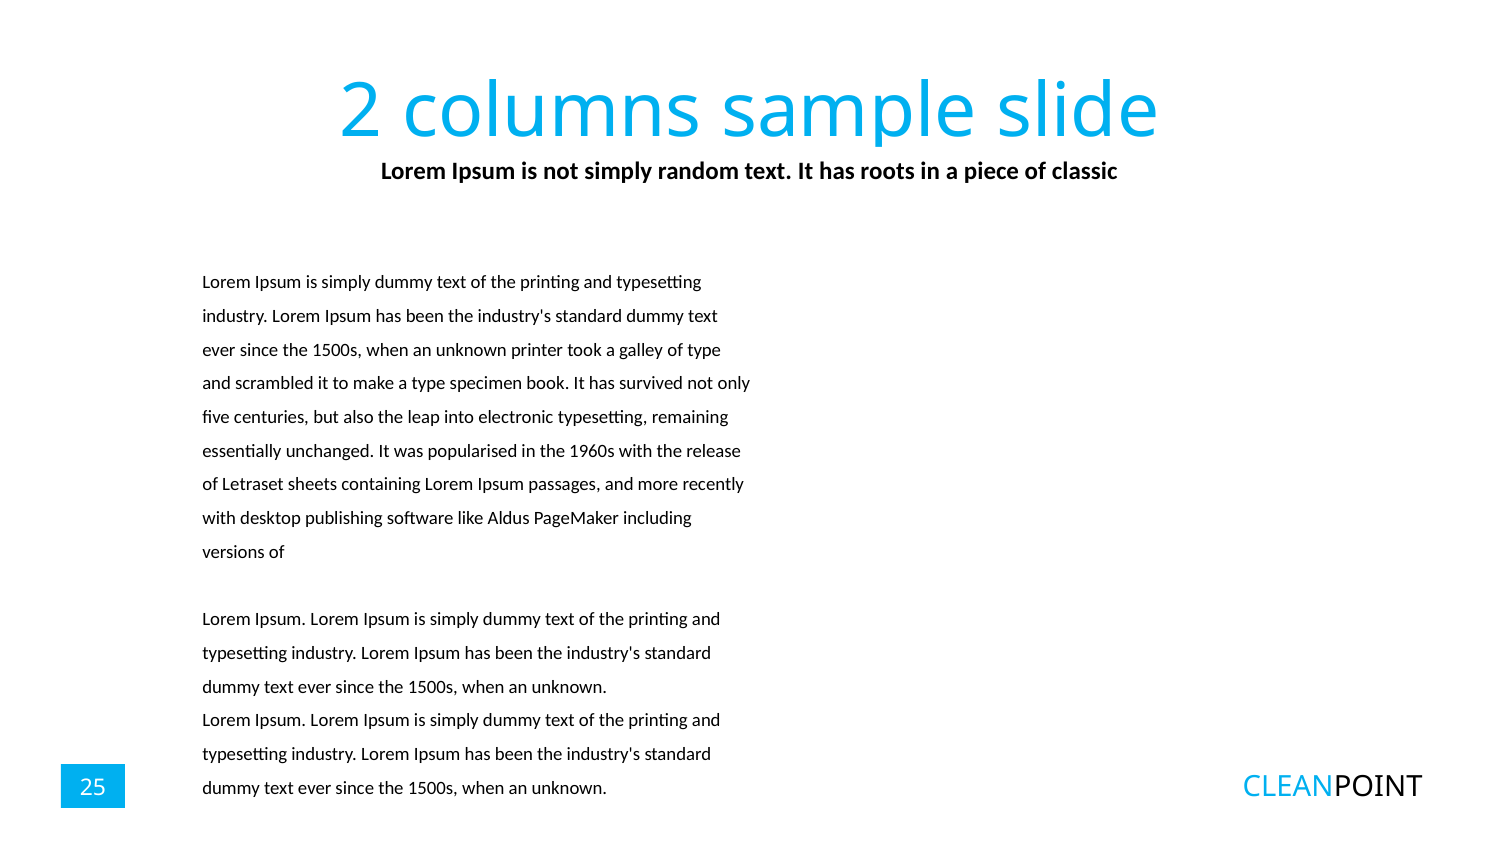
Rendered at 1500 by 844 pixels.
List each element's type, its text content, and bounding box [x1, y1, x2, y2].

text_box 25 [59, 762, 127, 810]
text_box Lorem Ipsum is not simply random text. It has roots in a piece of classic [337, 146, 1163, 192]
title 2 columns sample slide [300, 96, 1200, 160]
text_box CLEANPOINT [1350, 746, 1438, 810]
text_box Lorem Ipsum is simply dummy text of the printing and typesetting industry. Lorem Ipsum has been the industry's standard dummy text ever since the 1500s, when an unknown printer took a galley of type and scrambled it to make a type specimen book. It has survived not only five centuries, but also the leap into electronic typesetting, remaining essentially unchanged. It was popularised in the 1960s with the release of Letraset sheets containing Lorem Ipsum passages, and more recently with desktop publishing software like Aldus PageMaker including versions of Lorem Ipsum. Lorem Ipsum is simply dummy text of the printing and typesetting industry. Lorem Ipsum has been the industry's standard dummy text ever since the 1500s, when an unknown. Lorem Ipsum. Lorem Ipsum is simply dummy text of the printing and typesetting industry. Lorem Ipsum has been the industry's standard dummy text ever since the 1500s, when an unknown. type specimen book. It has survived not only five centuries, but also the leap into electronic typesetting, remaining essentially unchanged. It was popularised in the 1960s with the release of Letraset sheets containing Lorem Ipsum passages, and more recently with desktop publishing software like Aldus PageMaker including versions of the 1960s with the release of Letraset sheets containing Lorem Ipsum passages the 1960s with the release of Letraset sheets containing Lorem Ipsum passages [149, 251, 1350, 844]
